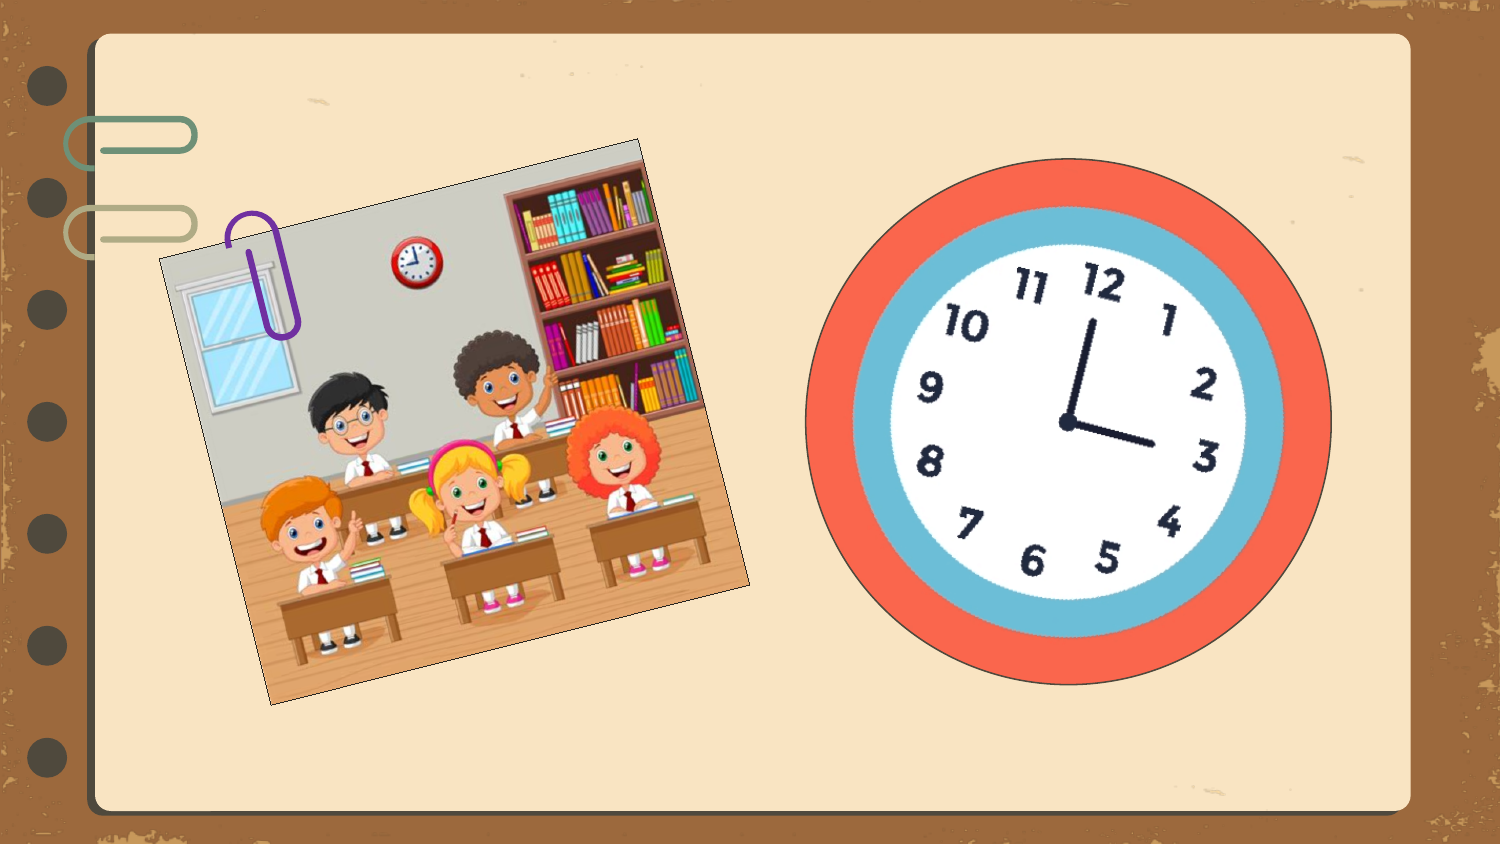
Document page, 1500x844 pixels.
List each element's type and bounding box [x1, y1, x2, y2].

text_box [63, 204, 198, 261]
picture [161, 140, 749, 704]
picture [805, 158, 1332, 685]
text_box [63, 115, 198, 172]
